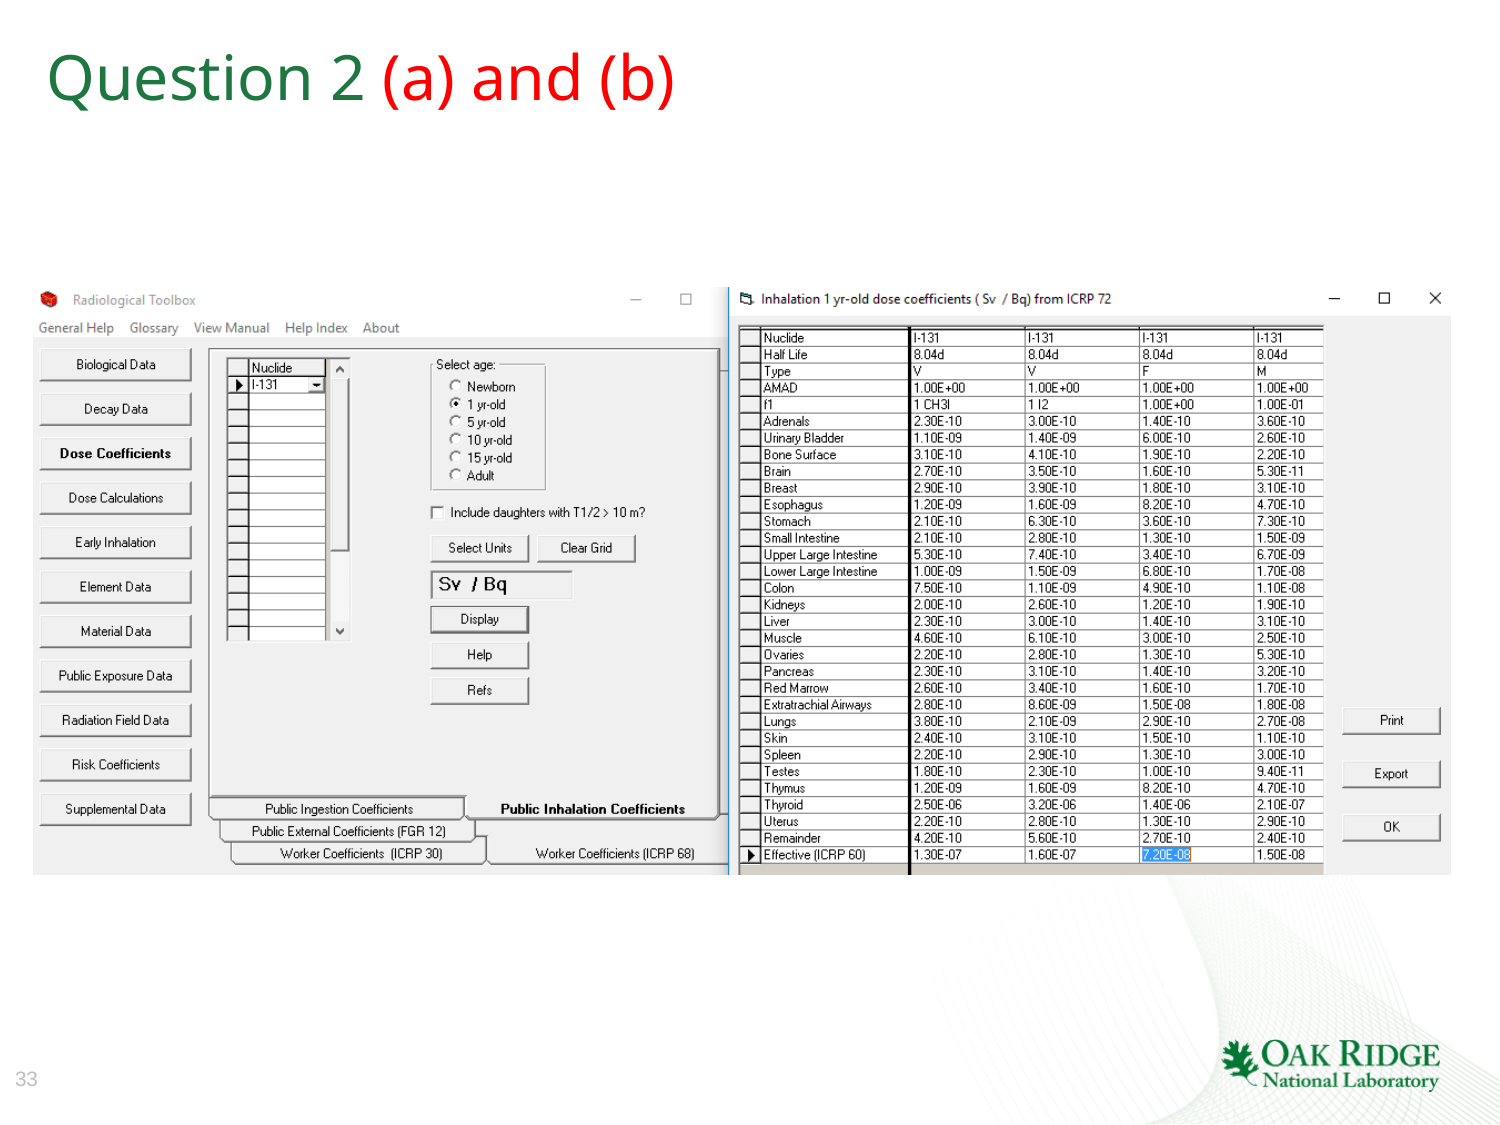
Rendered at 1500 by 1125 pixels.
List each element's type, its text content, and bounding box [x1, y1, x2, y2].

picture [833, 297, 1500, 1125]
title Question 2 (a) and (b) [31, 41, 1449, 122]
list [32, 286, 1452, 875]
